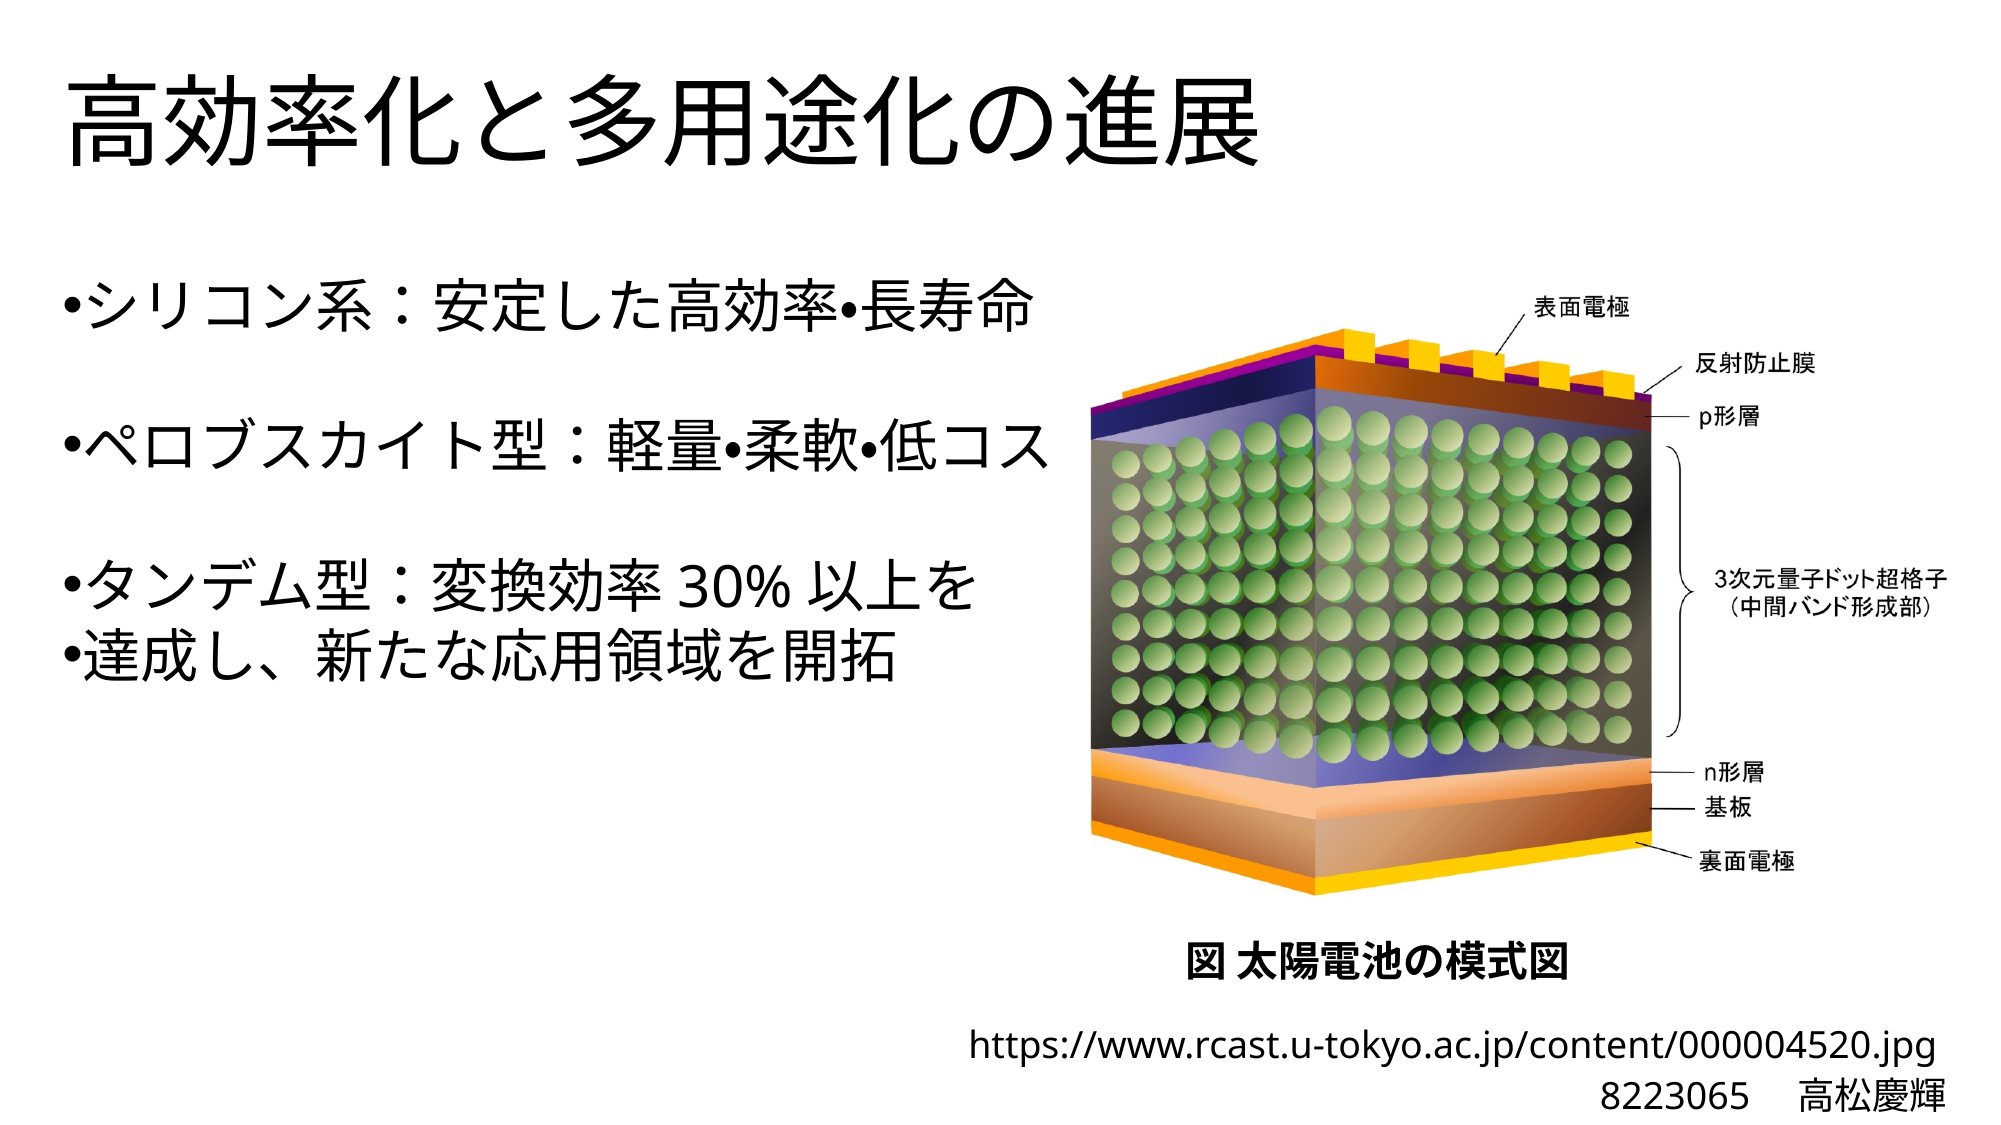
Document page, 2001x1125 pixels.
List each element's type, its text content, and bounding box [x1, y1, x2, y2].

picture [1068, 279, 1977, 902]
text_box https://www.rcast.u-tokyo.ac.jp/content/000004520.jpg [953, 1013, 1954, 1074]
text_box 高効率化と多用途化の進展 シリコン系：安定した高効率・長寿命 ペロブスカイト型：軽量・柔軟・低コスト タンデム型：変換効率30%以上を 達成し、新たな応用領域を開拓 [47, 51, 1321, 697]
text_box 図 太陽電池の模式図 [1170, 927, 1876, 993]
text_box 8223065 高松慶輝 [1585, 1064, 2000, 1125]
